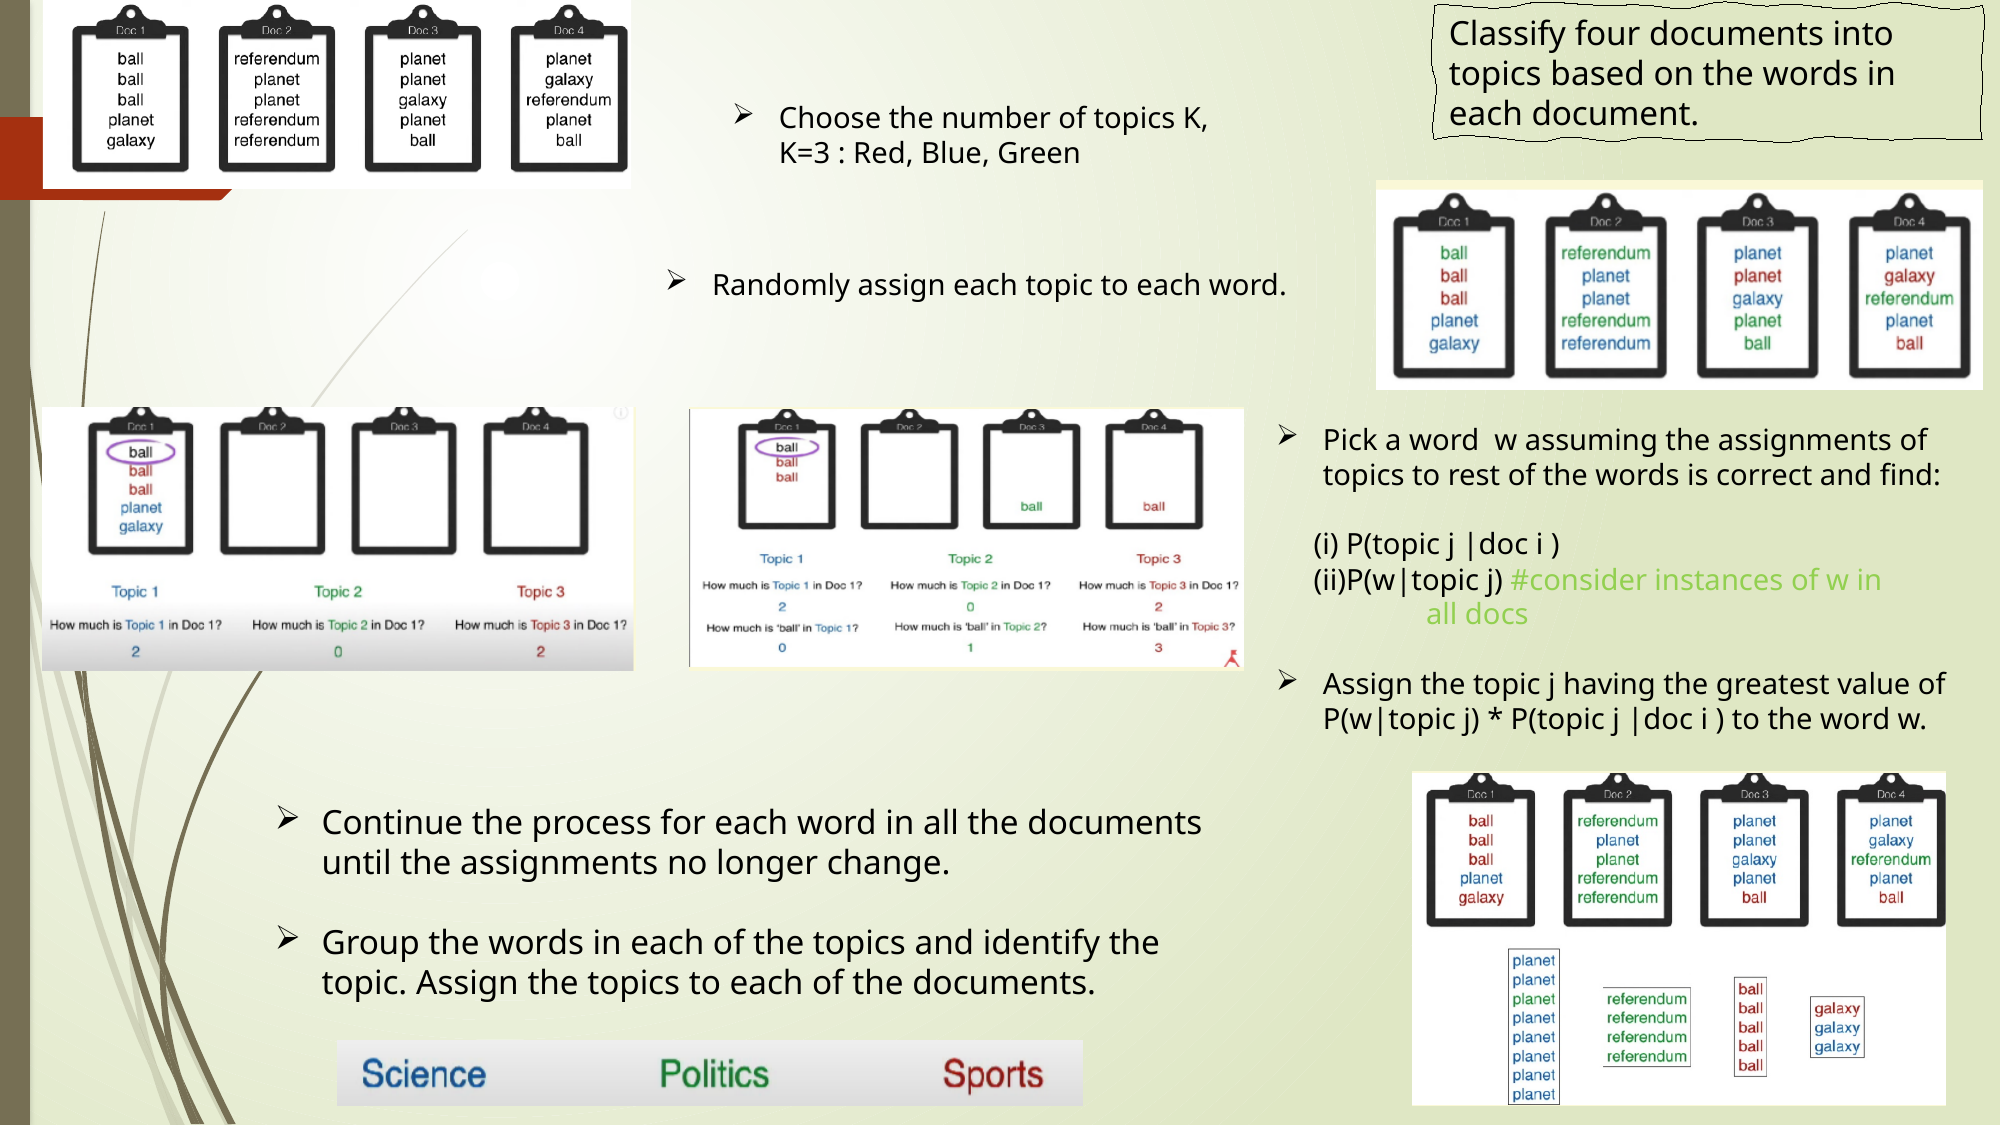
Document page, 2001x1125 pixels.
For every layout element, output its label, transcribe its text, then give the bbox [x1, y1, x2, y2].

picture [1376, 180, 1983, 390]
text_box Pick a word w assuming the assignments of topics to rest of the words is correct and find: (i) P(topic j |doc i ) (ii)P(w|topic j) #consider instances of w in all docs Assign the topic j having the greatest value of P(w|topic j) * P(topic j |doc i ) to the word w. [1261, 413, 2000, 743]
text_box Continue the process for each word in all the documents until the assignments no longer change. Group the words in each of the topics and identify the topic. Assign the topics to each of the documents. [260, 794, 1262, 1009]
picture [689, 407, 1245, 671]
picture [42, 0, 632, 189]
text_box Classify four documents into topics based on the words in each document. [1431, 1, 1985, 143]
picture [42, 407, 637, 671]
picture [336, 1040, 1084, 1106]
picture [1412, 770, 1946, 1106]
text_box Randomly assign each topic to each word. [650, 258, 1350, 309]
text_box Choose the number of topics K, K=3 : Red, Blue, Green [717, 92, 1292, 177]
